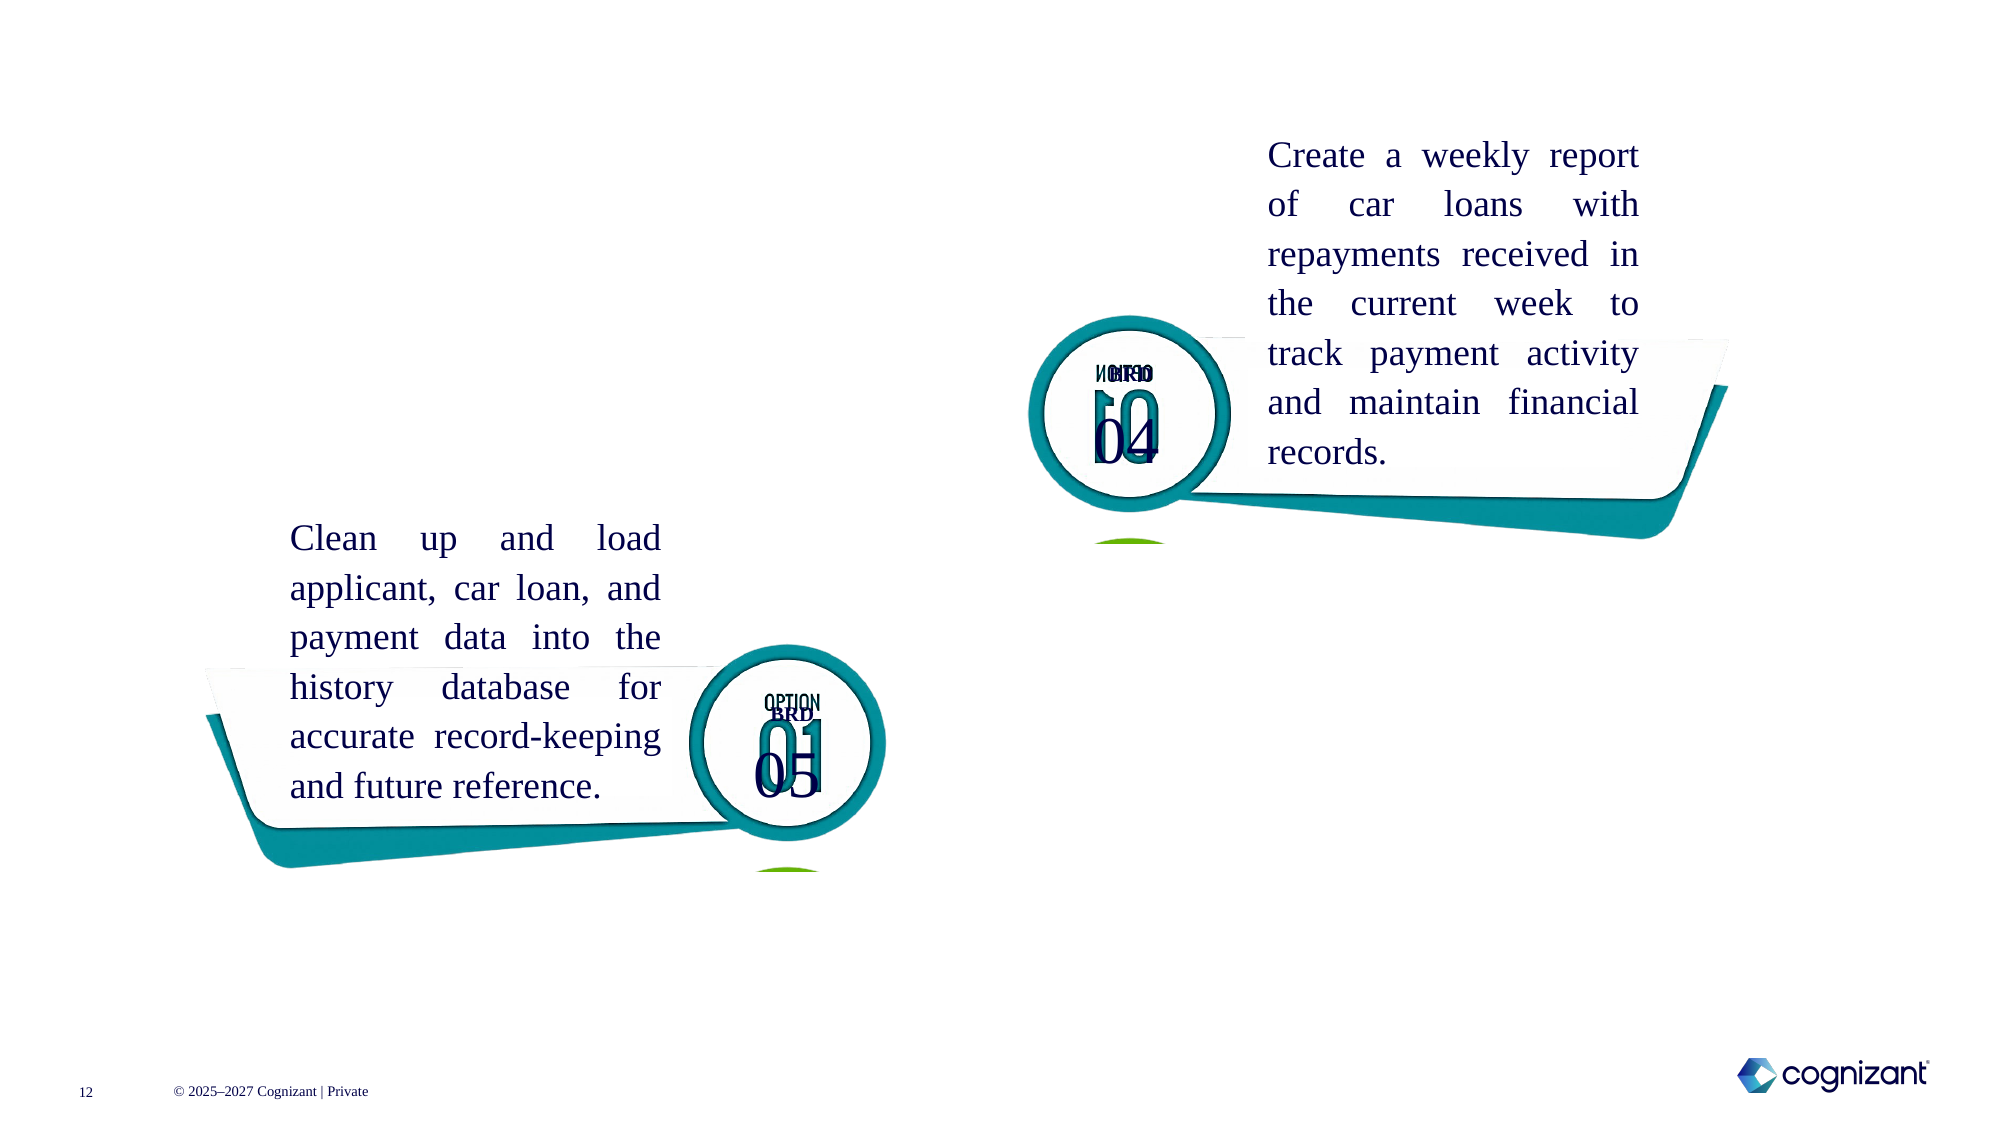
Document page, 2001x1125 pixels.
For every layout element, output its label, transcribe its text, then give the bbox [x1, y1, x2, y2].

text_box [1244, 241, 1267, 246]
picture [19, 574, 1073, 873]
picture [834, 246, 1920, 544]
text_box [1084, 360, 1166, 464]
text_box Create a weekly report of car loans with repayments received in the current week to track payment activity and maintain financial records. [1267, 125, 1640, 246]
picture [1737, 1058, 1930, 1093]
text_box 12 [63, 1076, 1064, 1109]
text_box [313, 463, 688, 565]
text_box Clean up and load applicant, car loan, and payment data into the history database for accurate record-keeping and future reference. [289, 508, 662, 574]
